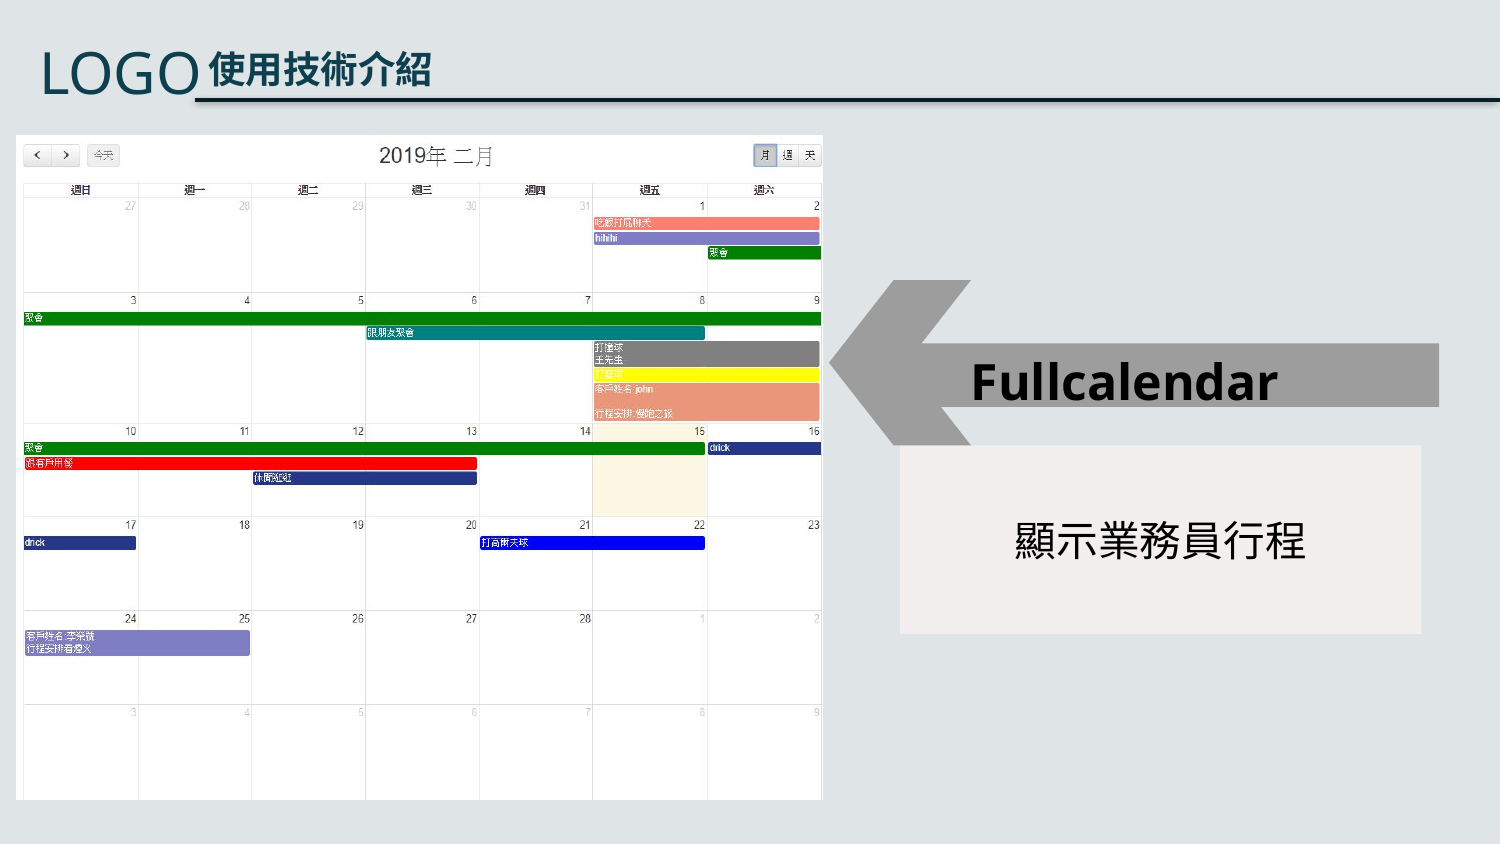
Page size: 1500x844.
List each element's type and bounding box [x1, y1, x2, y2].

text_box [828, 279, 1440, 446]
text_box [899, 454, 1422, 635]
picture [0, 0, 1500, 844]
